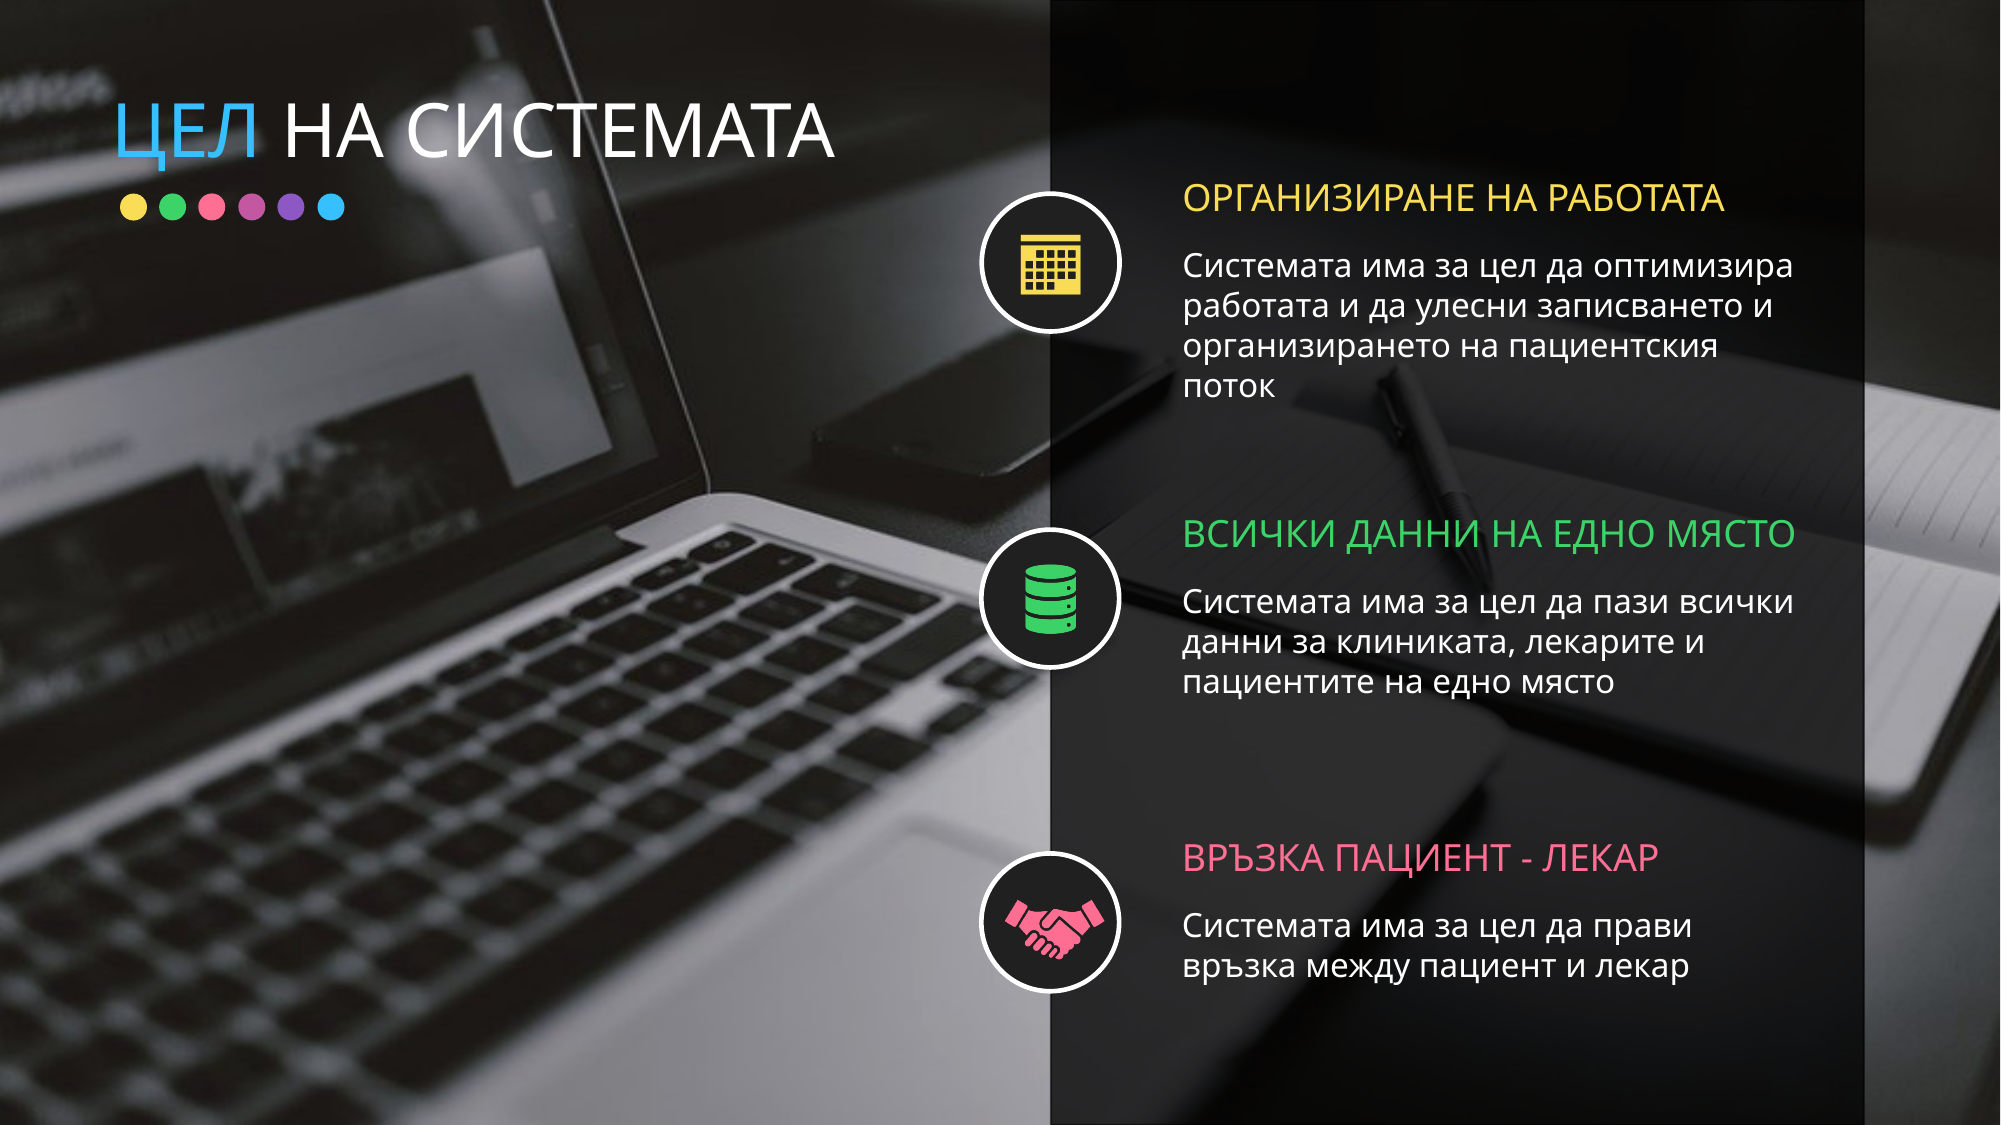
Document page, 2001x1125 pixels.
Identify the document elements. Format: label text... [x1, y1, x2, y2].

picture [0, 0, 1110, 1125]
picture [1865, 0, 2001, 1125]
text_box [980, 528, 1121, 669]
text_box [980, 852, 1101, 970]
text_box ВСИЧКИ ДАННИ НА ЕДНО МЯСТО Системата има за цел да пази всички данни за клиниката, лекарите и пациентите на едно място [1167, 502, 1813, 708]
text_box [1019, 985, 1082, 993]
text_box ОРГАНИЗИРАНЕ НА РАБОТАТА Системата има за цел да оптимизира работата и да улесни записването и организирането на пациентския поток [1167, 181, 1814, 412]
picture [1008, 222, 1093, 307]
text_box [1110, 886, 1121, 959]
text_box [159, 193, 187, 221]
text_box [980, 192, 1121, 333]
text_box ВРЪЗКА ПАЦИЕНТ - ЛЕКАР Системата има за цел да прави връзка между пациент и лекар [1167, 826, 1813, 992]
text_box [120, 193, 148, 221]
text_box [1050, 0, 1865, 1125]
text_box [277, 193, 305, 221]
text_box [238, 193, 266, 221]
text_box [198, 193, 226, 221]
text_box [317, 193, 345, 221]
text_box ЦЕЛ НА СИСТЕМАТА [96, 75, 1824, 181]
picture [1007, 555, 1094, 643]
